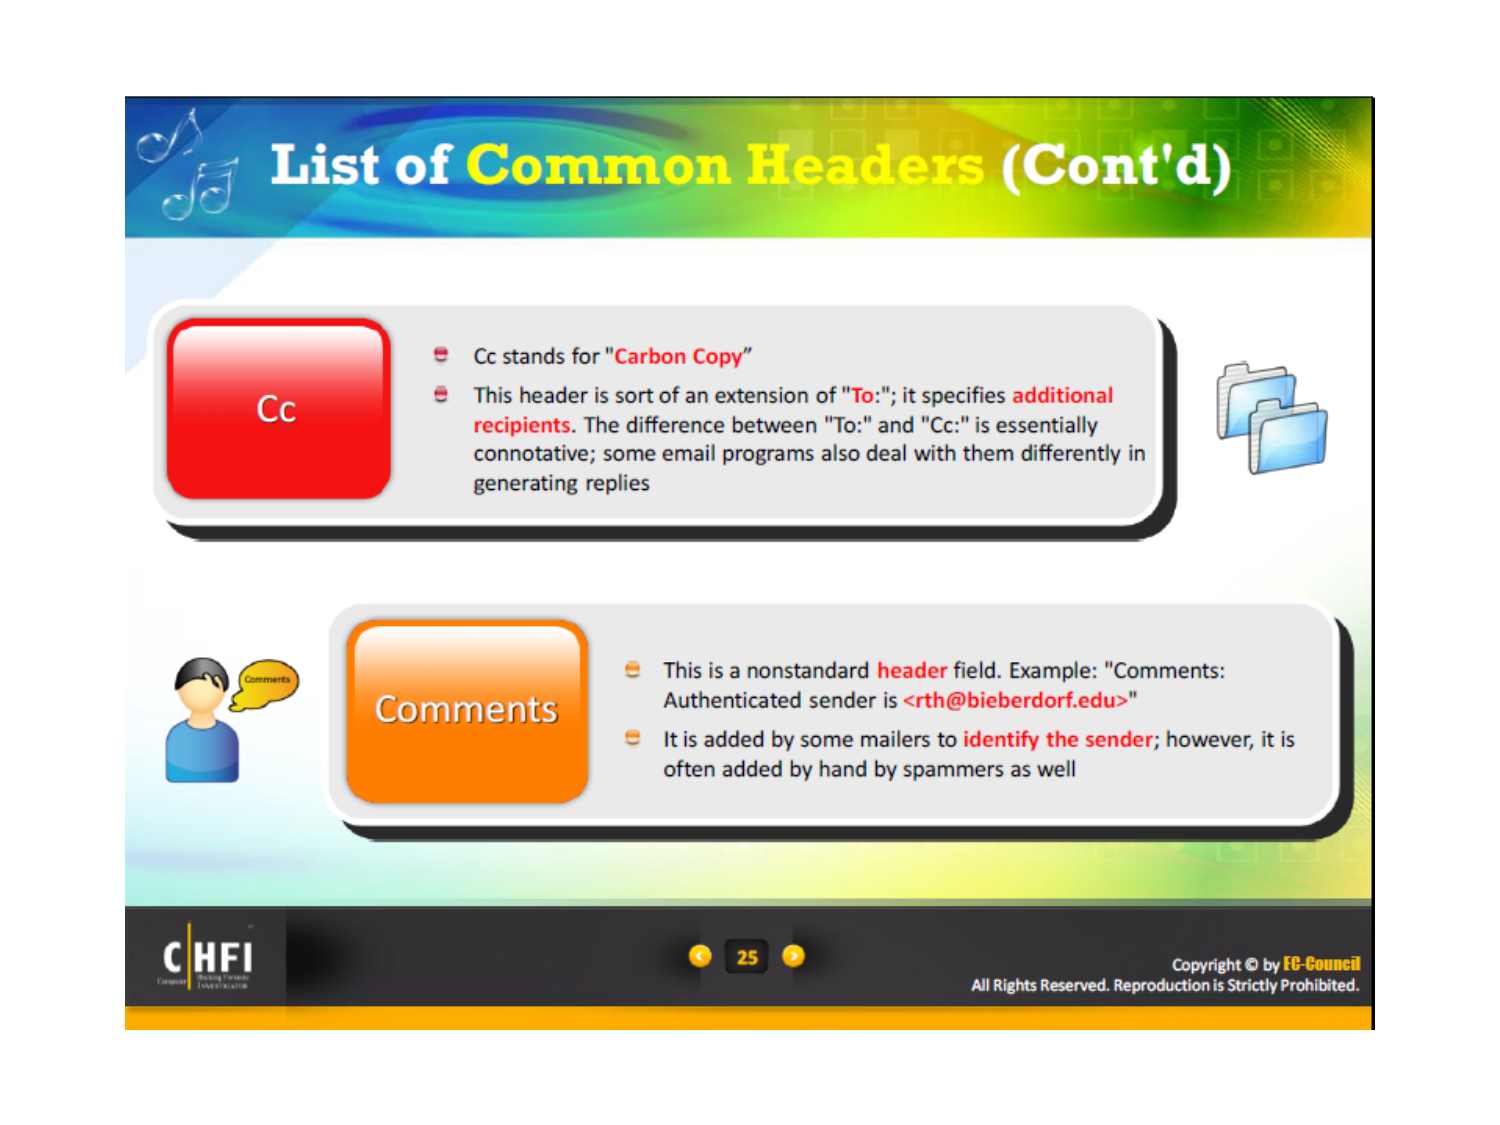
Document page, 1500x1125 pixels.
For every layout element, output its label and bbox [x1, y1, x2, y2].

picture [125, 94, 1375, 1030]
